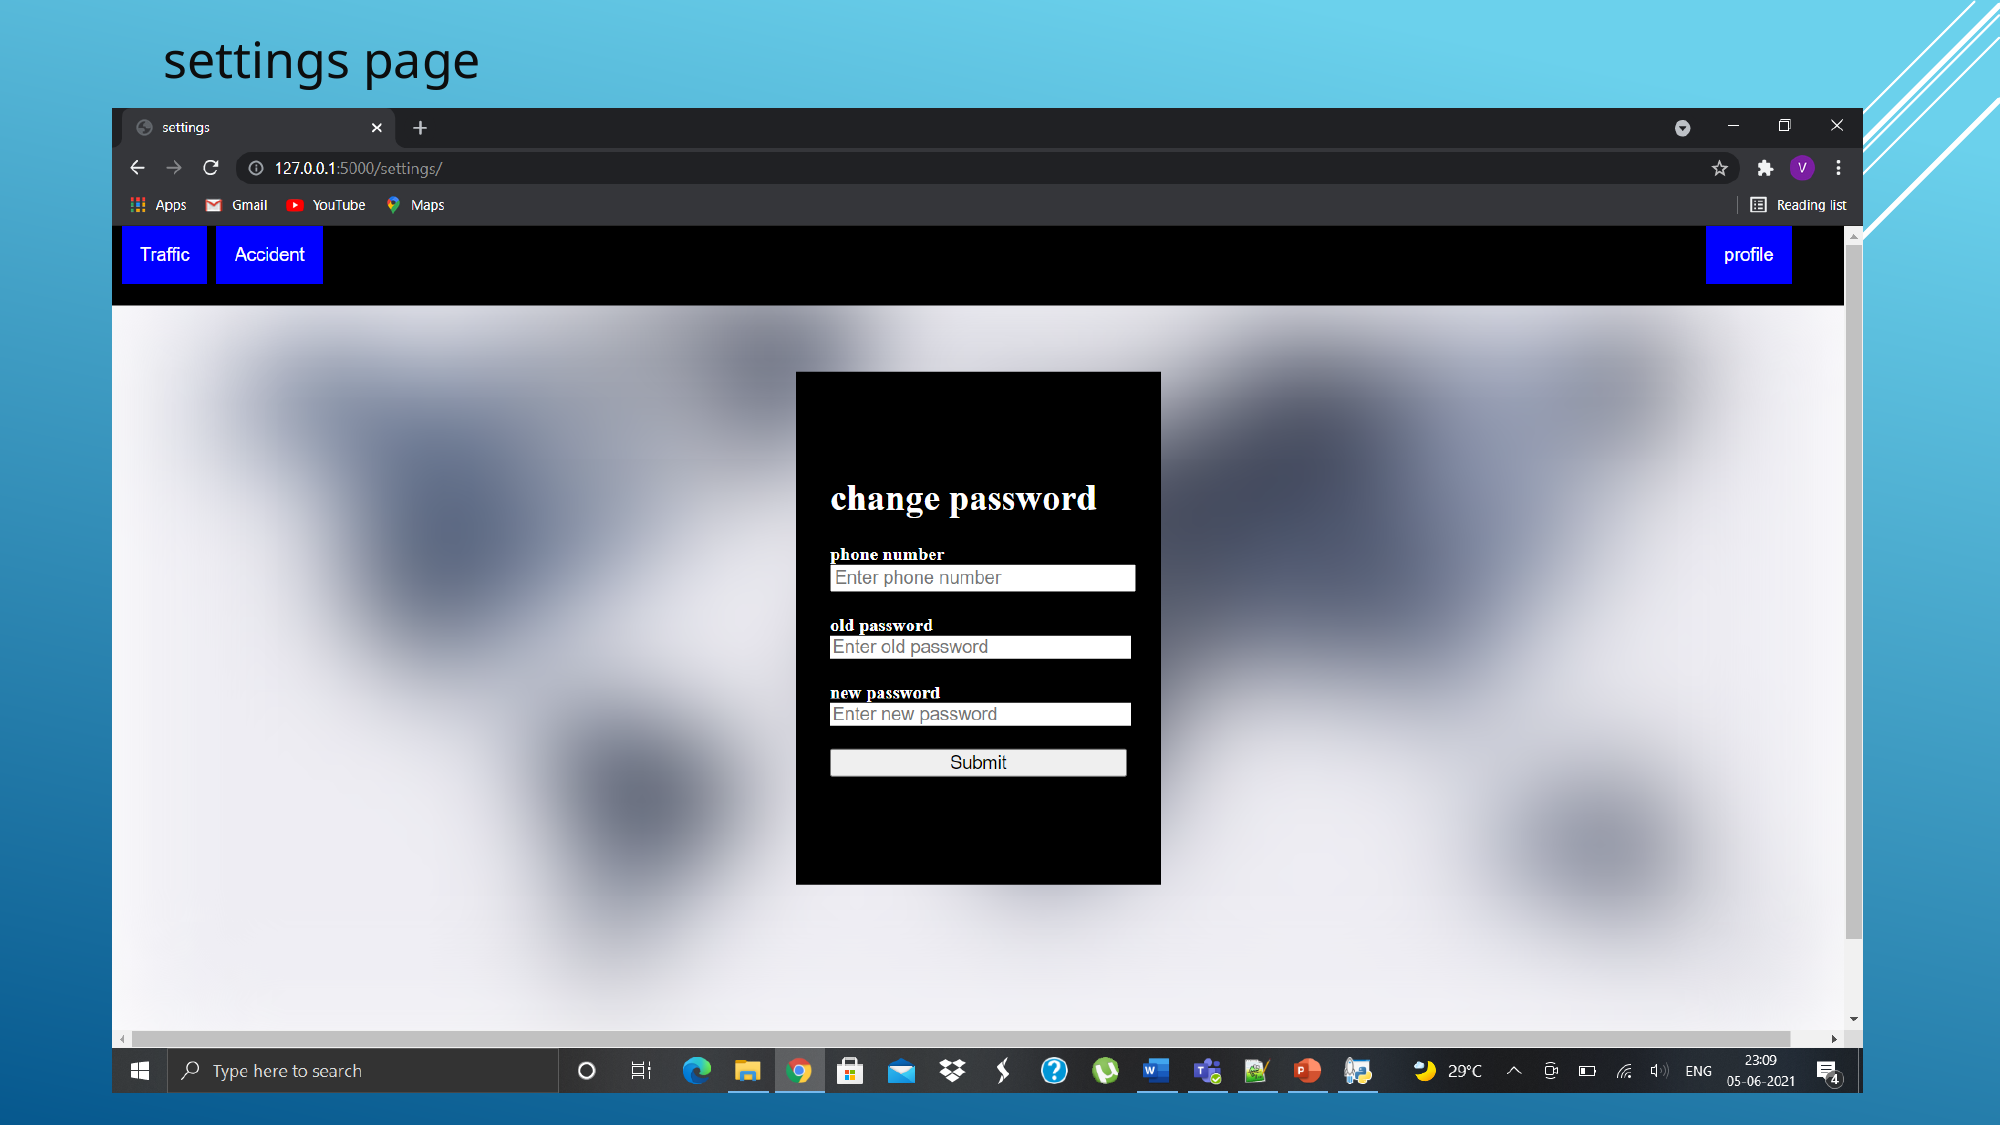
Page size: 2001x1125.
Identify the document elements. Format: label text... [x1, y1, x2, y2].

picture [111, 107, 1863, 1093]
text_box settings page [9, 21, 636, 97]
